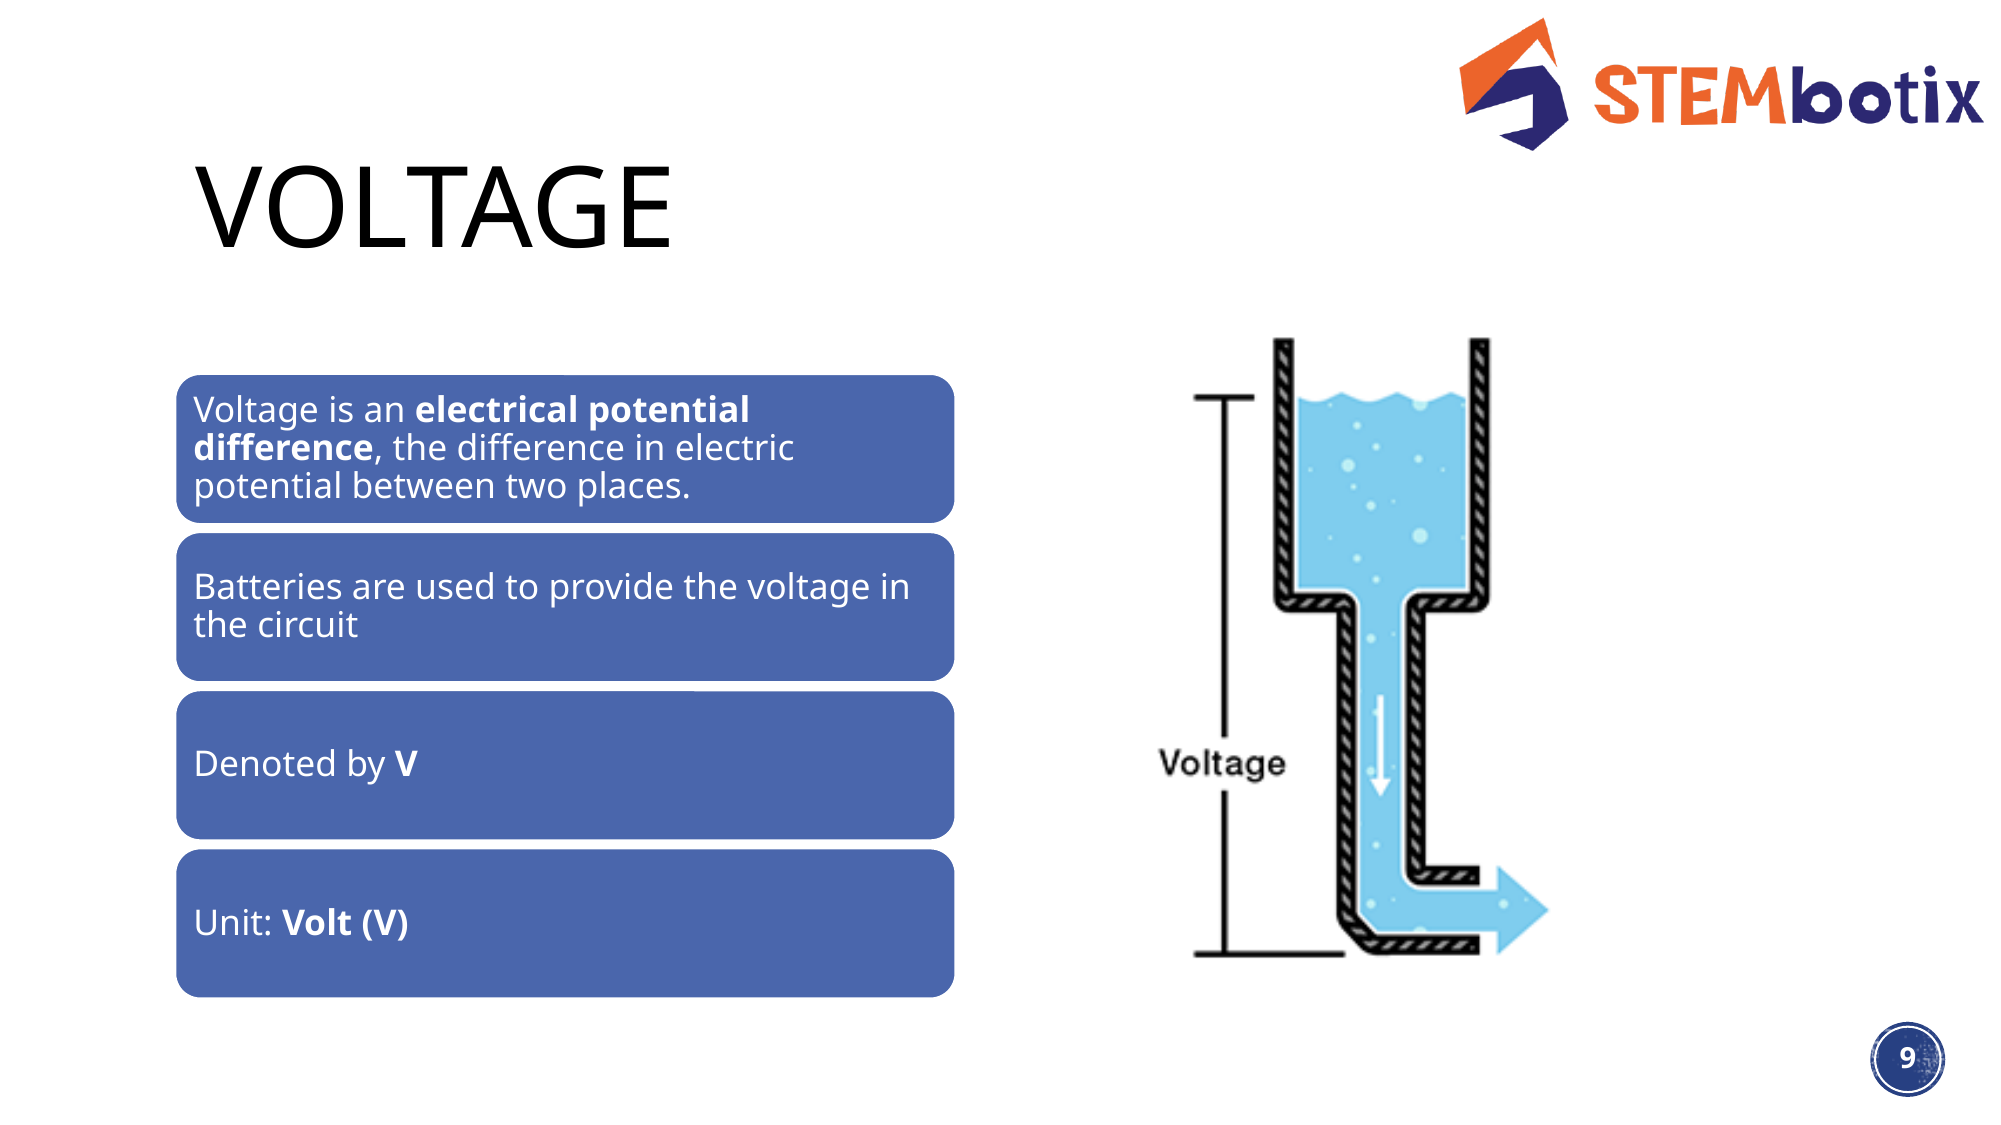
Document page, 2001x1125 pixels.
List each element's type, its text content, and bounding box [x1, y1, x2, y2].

title VOLTAGE [175, 79, 1826, 344]
slide_number ‹#› [1855, 1028, 1961, 1089]
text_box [175, 373, 956, 999]
picture [1884, 1089, 1931, 1097]
picture [1887, 1021, 1929, 1028]
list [1103, 273, 1668, 1072]
picture [1458, 16, 1984, 151]
